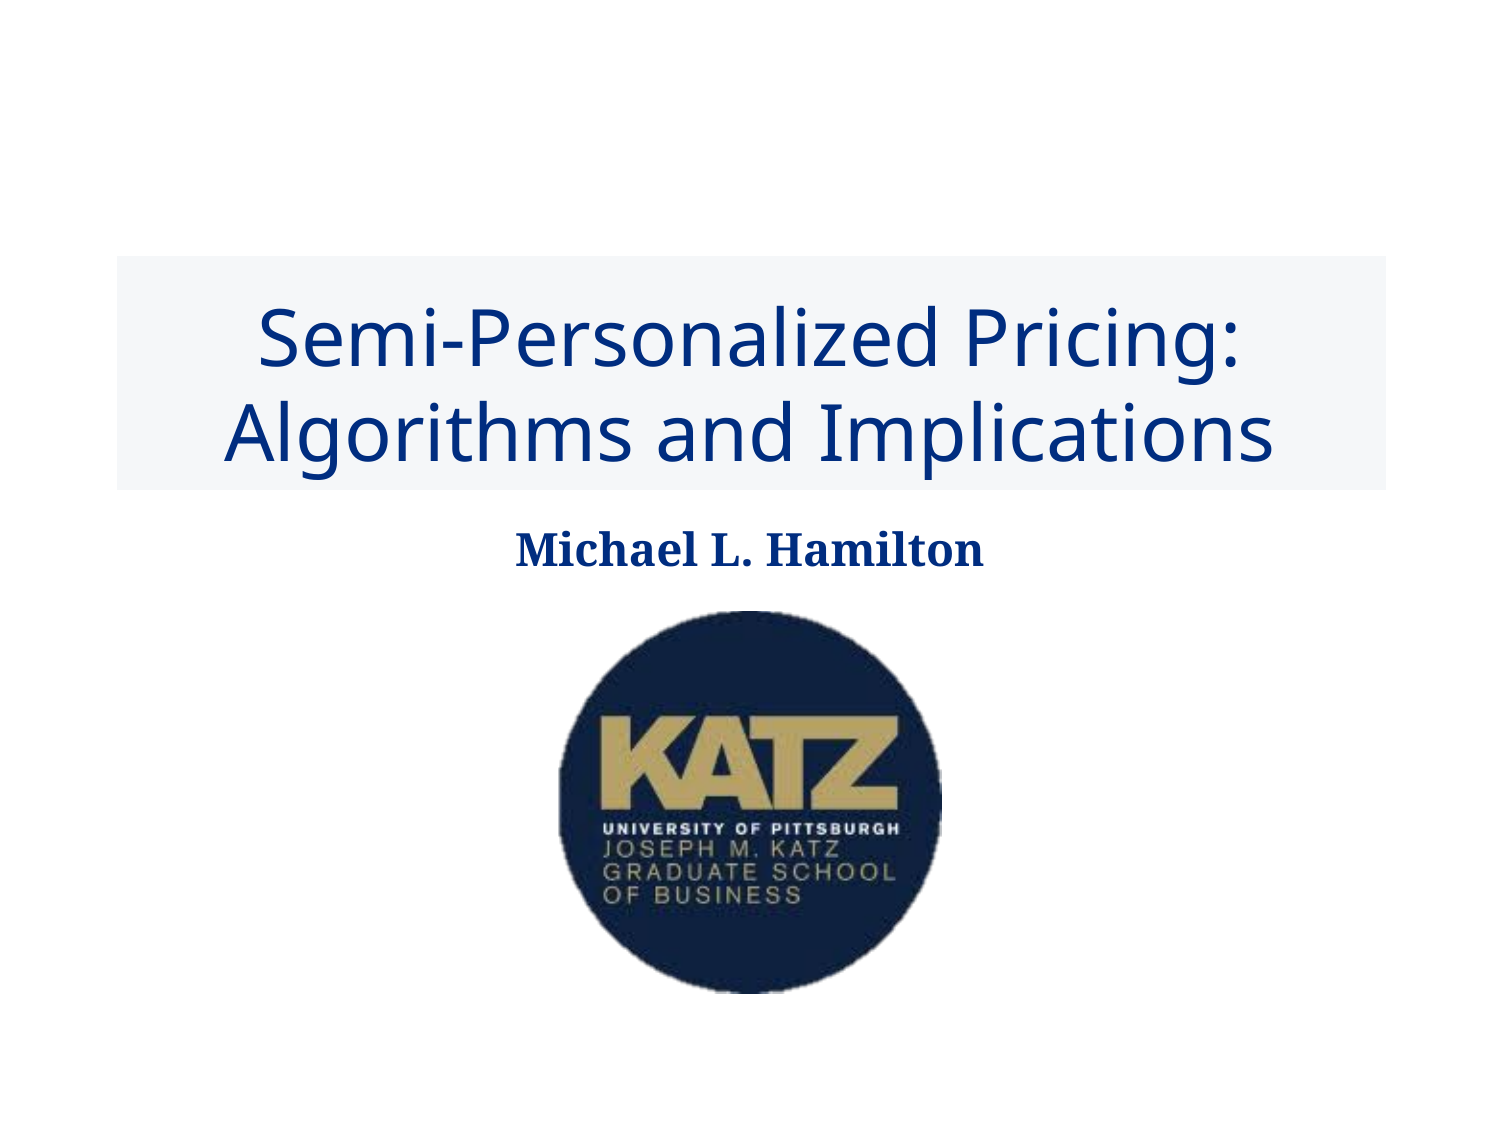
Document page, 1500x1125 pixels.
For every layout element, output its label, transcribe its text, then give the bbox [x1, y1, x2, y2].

picture [558, 611, 942, 994]
title Semi-Personalized Pricing: Algorithms and Implications [112, 258, 1388, 486]
text_box Michael L. Hamilton [55, 512, 1445, 583]
